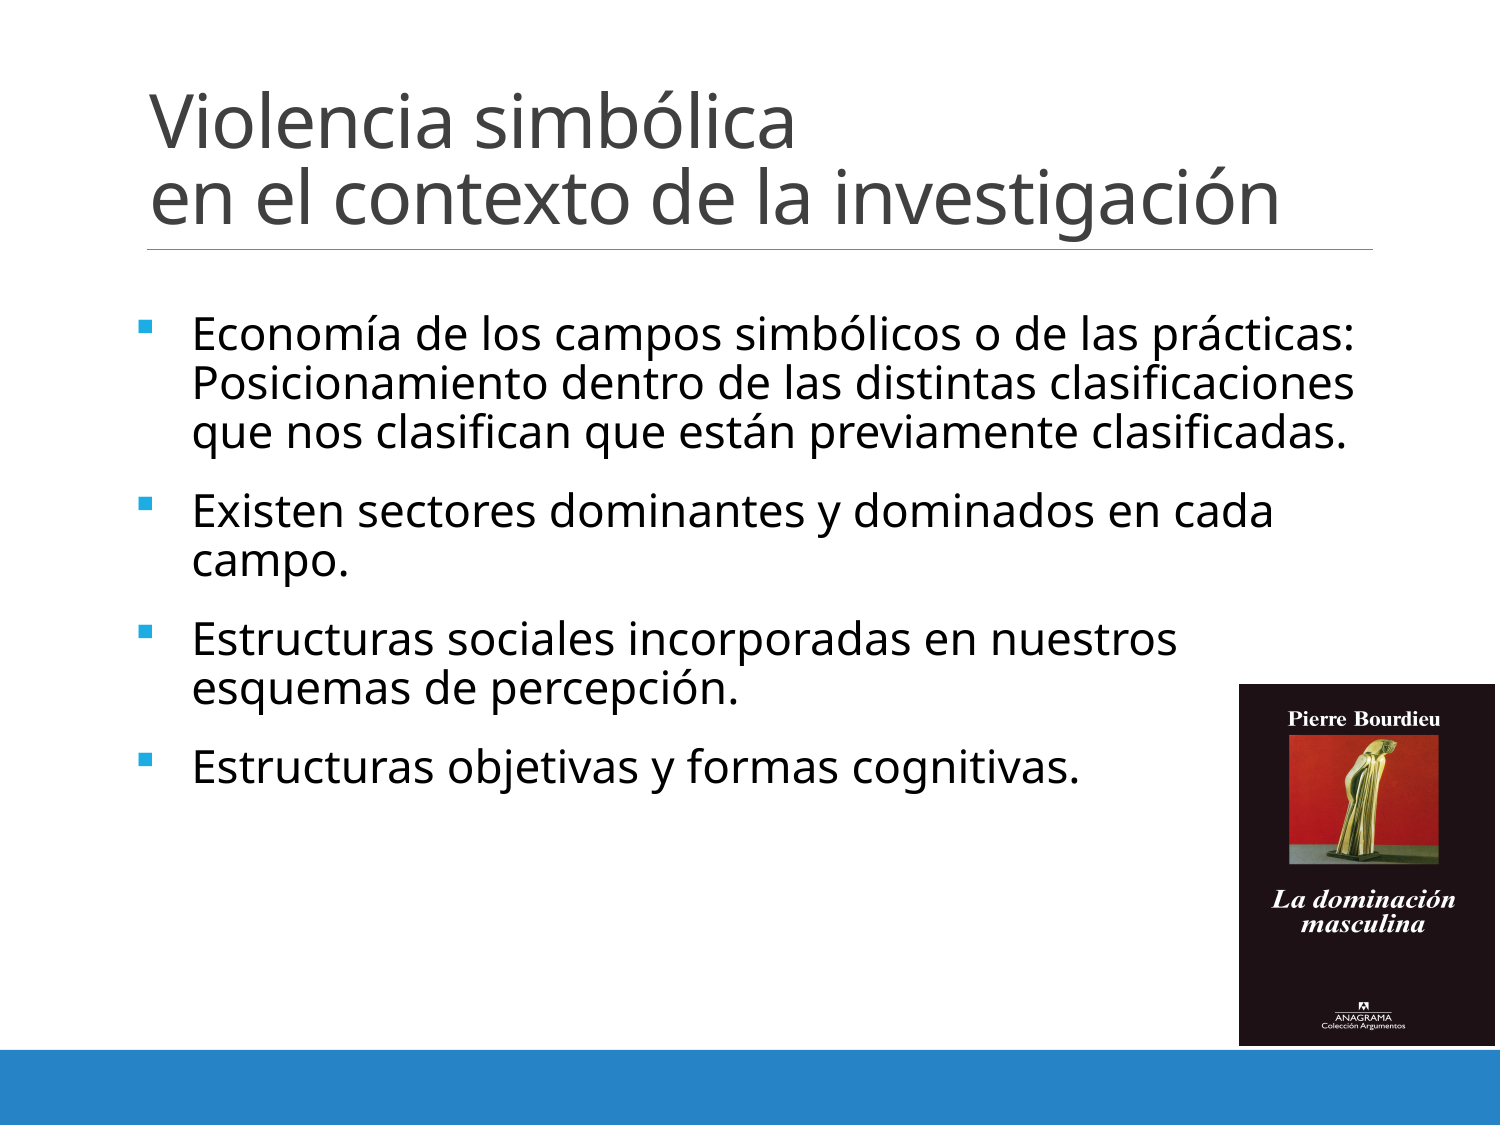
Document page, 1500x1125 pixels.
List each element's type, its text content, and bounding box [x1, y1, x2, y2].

list Economía de los campos simbólicos o de las prácticas: Posicionamiento dentro de las distintas clasificaciones que nos clasifican que están previamente clasificadas. Existen sectores dominantes y dominados en cada campo. Estructuras sociales incorporadas en nuestros esquemas de percepción. Estructuras objetivas y formas cognitivas. [134, 302, 1373, 963]
picture [1238, 684, 1496, 1047]
title Violencia simbólica en el contexto de la investigación [134, 9, 1373, 248]
